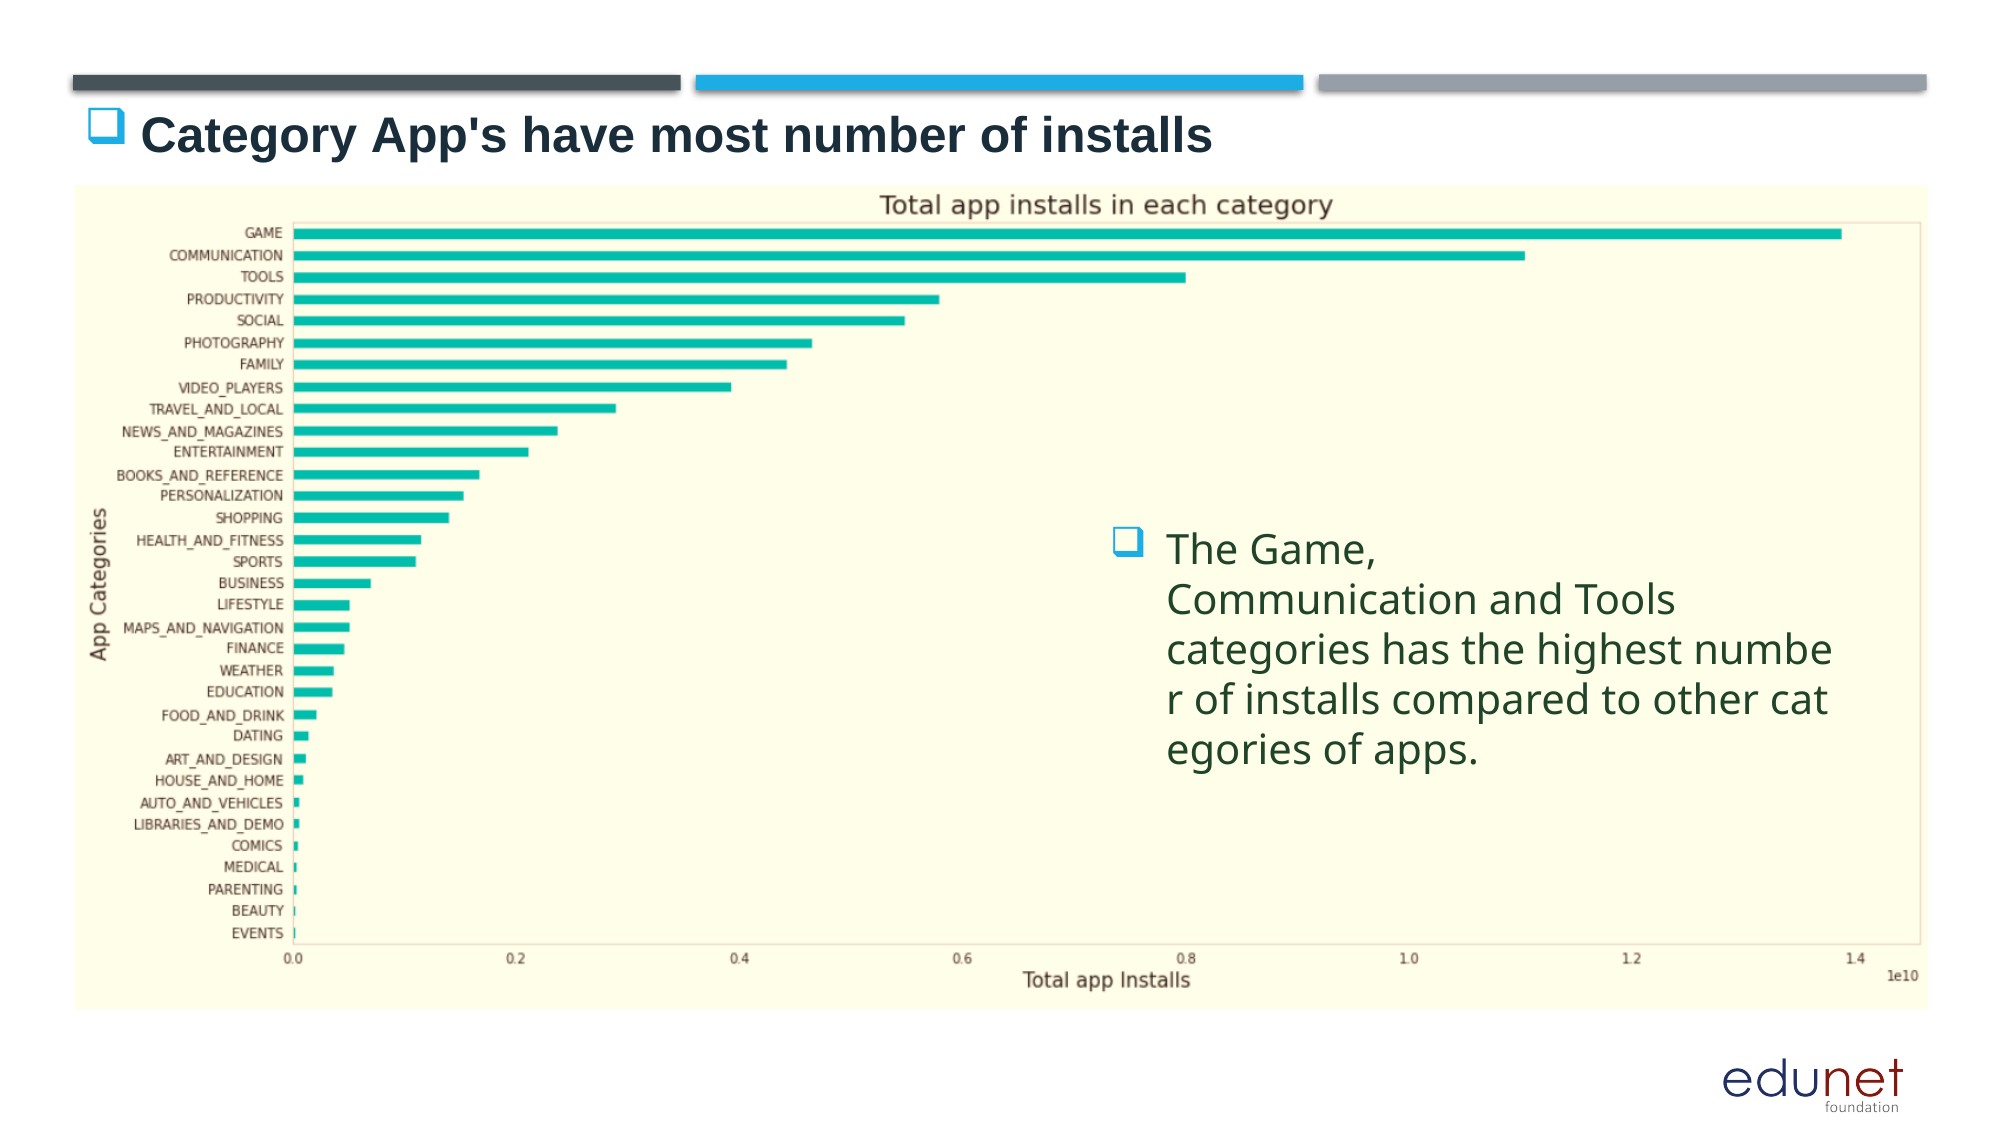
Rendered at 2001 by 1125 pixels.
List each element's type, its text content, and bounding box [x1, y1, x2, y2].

text_box Category App's have most number of installs [69, 94, 1230, 170]
picture [1719, 1056, 1905, 1116]
picture [74, 185, 1928, 1010]
